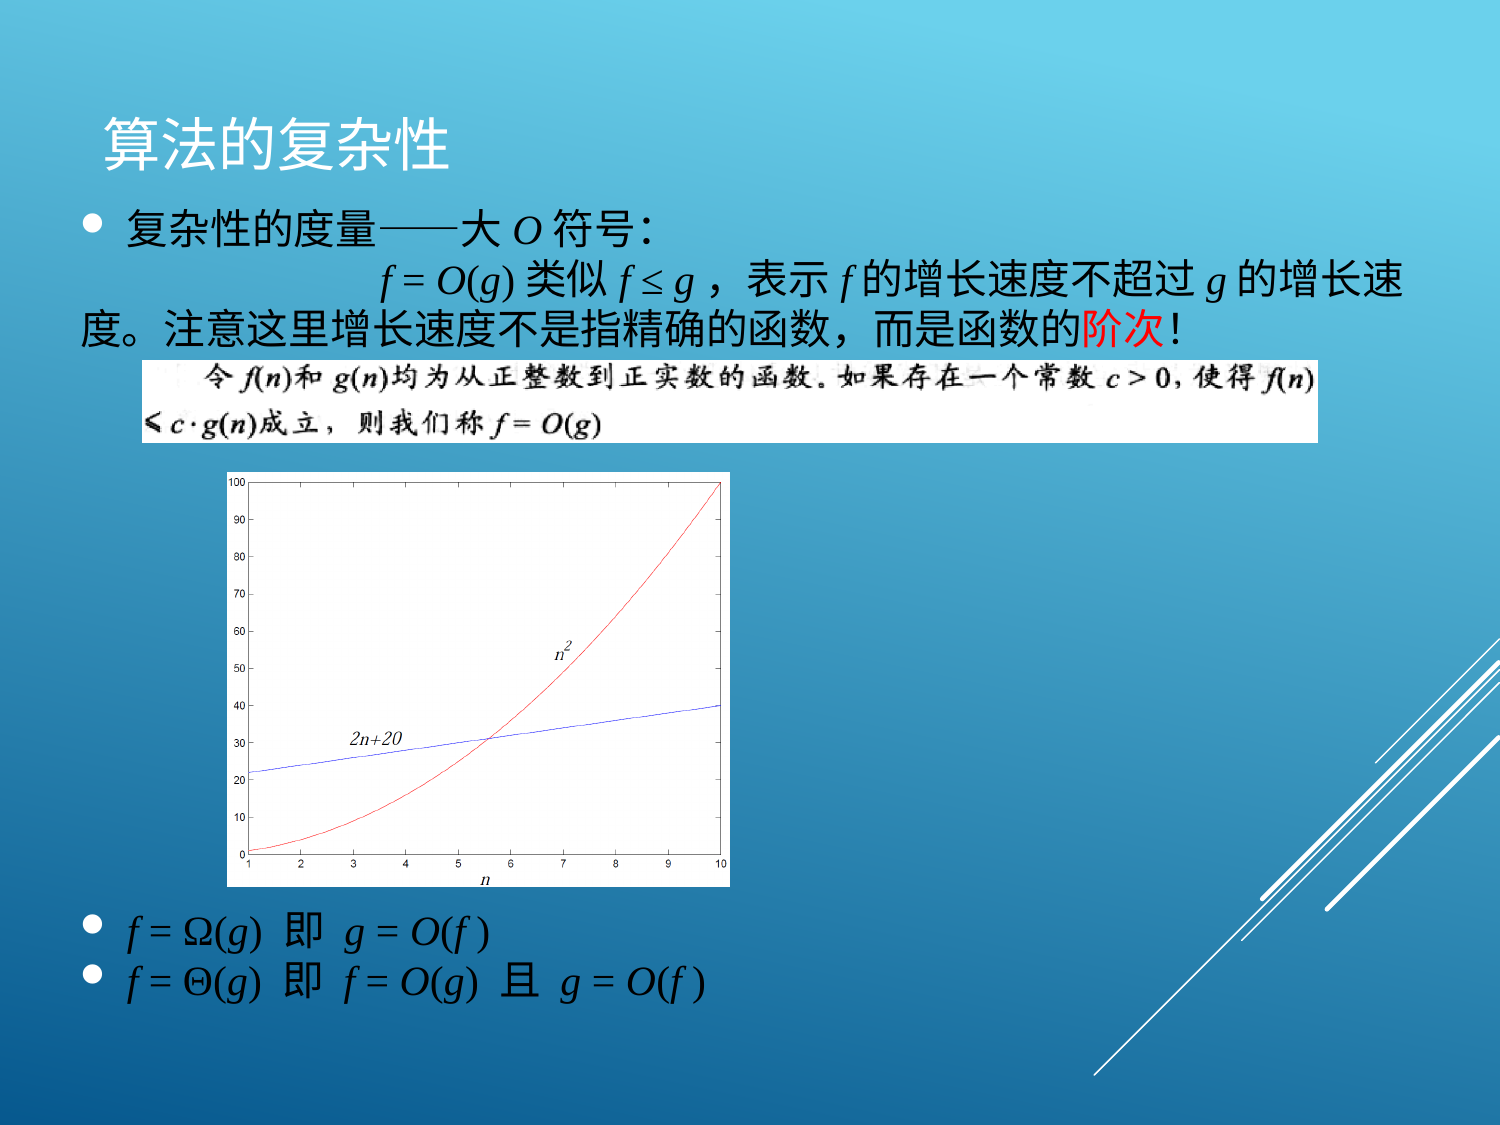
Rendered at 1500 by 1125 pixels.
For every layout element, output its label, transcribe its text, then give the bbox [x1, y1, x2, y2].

list 复杂性的度量——大O符号： f = O(g)类似f ≤ g，表示f的增长速度不超过g的增长速度。注意这里增长速度不是指精确的函数，而是函数的阶次！ f = Ω(g) 即 g = O(f ) f = Θ(g) 即 f = O(g) 且 g = O(f ) [64, 194, 1440, 1048]
picture [142, 359, 1318, 444]
title 算法的复杂性 [87, 87, 1413, 194]
picture [227, 472, 731, 887]
